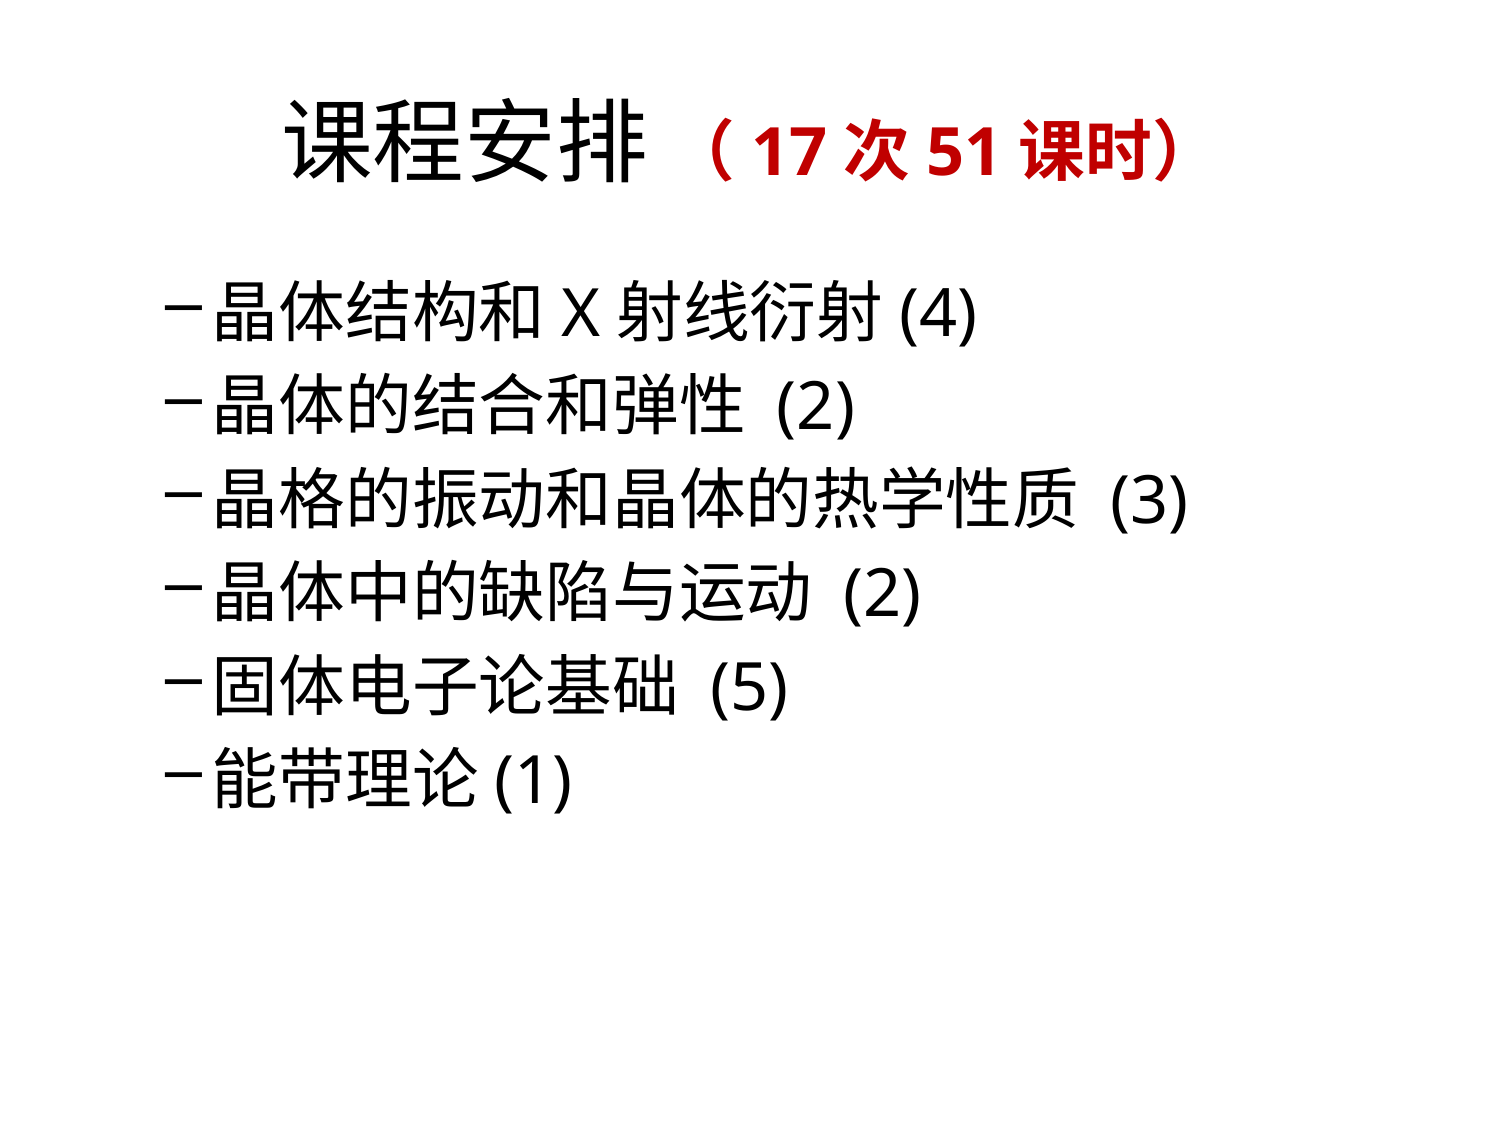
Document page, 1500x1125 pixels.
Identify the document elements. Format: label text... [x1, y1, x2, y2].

list 晶体结构和X射线衍射(4) 晶体的结合和弹性 (2) 晶格的振动和晶体的热学性质 (3) 晶体中的缺陷与运动 (2) 固体电子论基础 (5) 能带理论(1) [75, 262, 1425, 1005]
title 课程安排 （17次51课时） [75, 45, 1425, 233]
